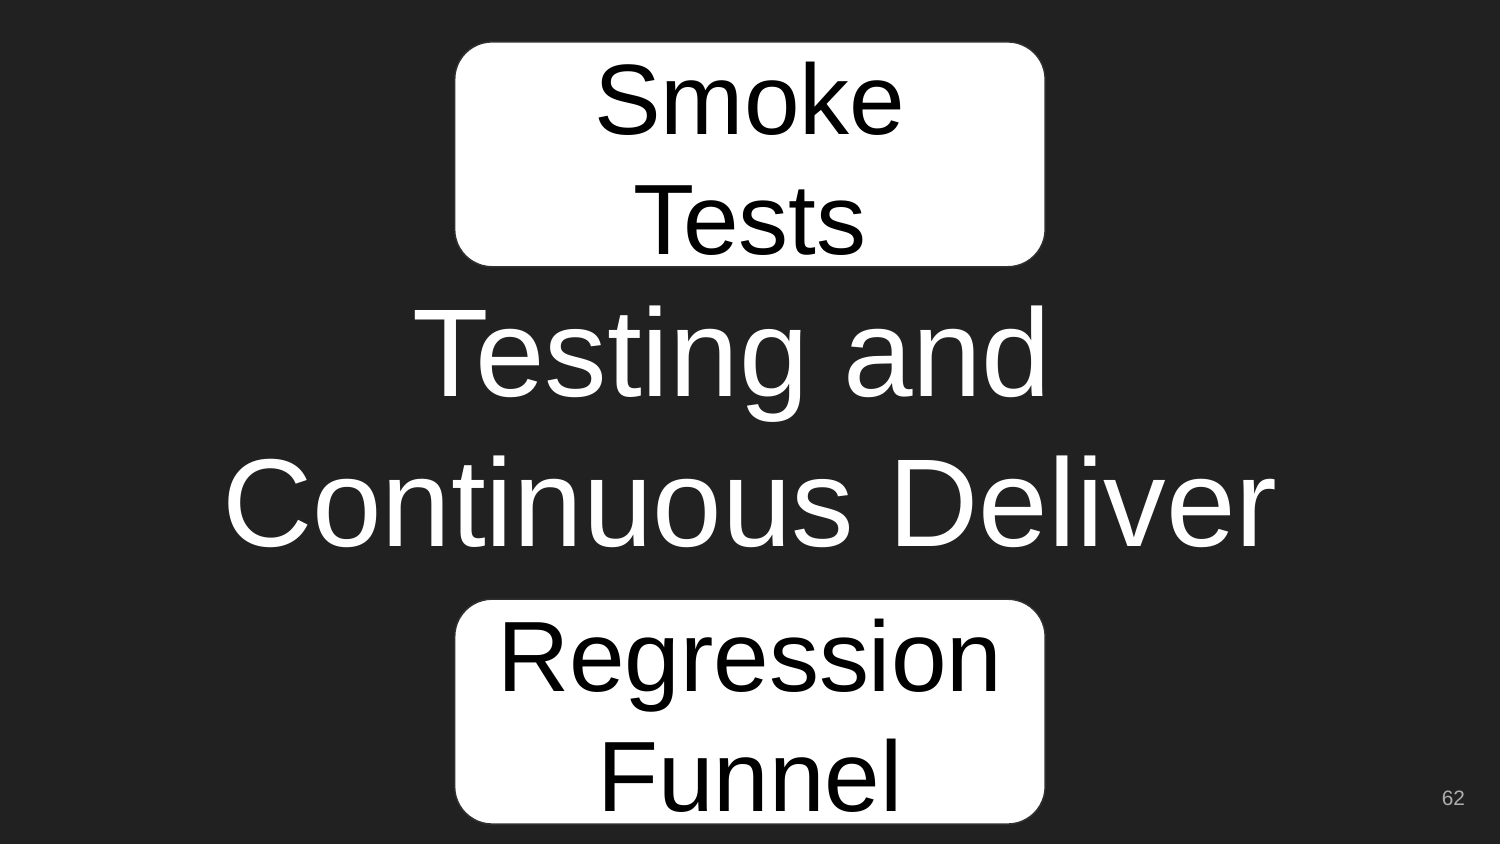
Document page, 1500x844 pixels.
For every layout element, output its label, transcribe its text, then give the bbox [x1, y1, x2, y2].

text_box Regression Funnel [454, 599, 1046, 825]
text_box Smoke Tests [454, 41, 1046, 267]
title Testing and Continuous Deliver [51, 352, 1449, 491]
slide_number ‹#› [1389, 764, 1480, 830]
